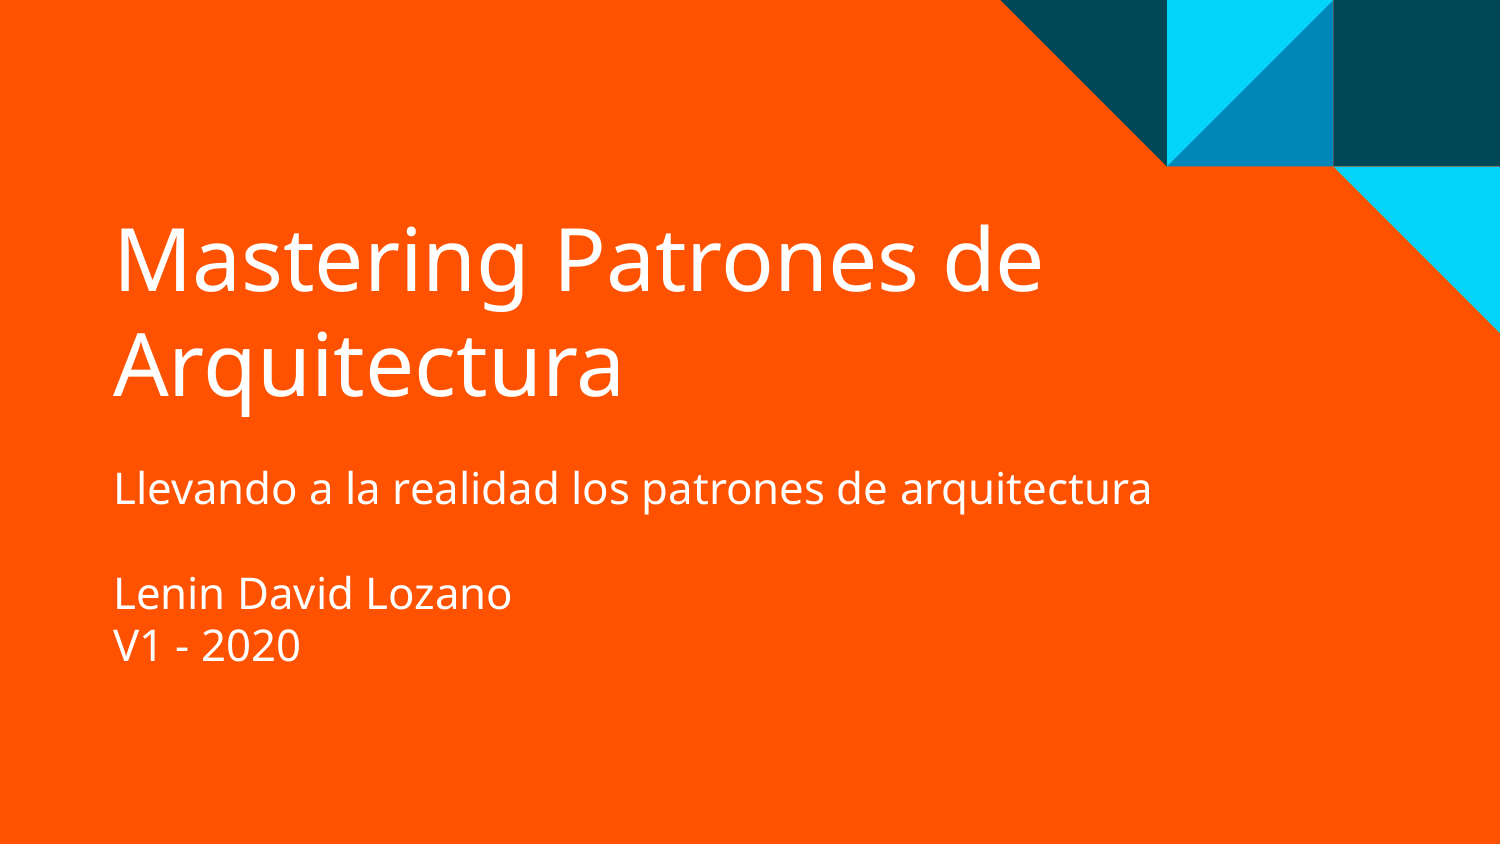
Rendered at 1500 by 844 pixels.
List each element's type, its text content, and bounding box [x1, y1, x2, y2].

subtitle Llevando a la realidad los patrones de arquitectura Lenin David Lozano V1 - 2020 [98, 445, 1447, 517]
title Mastering Patrones de Arquitectura [98, 291, 1447, 429]
